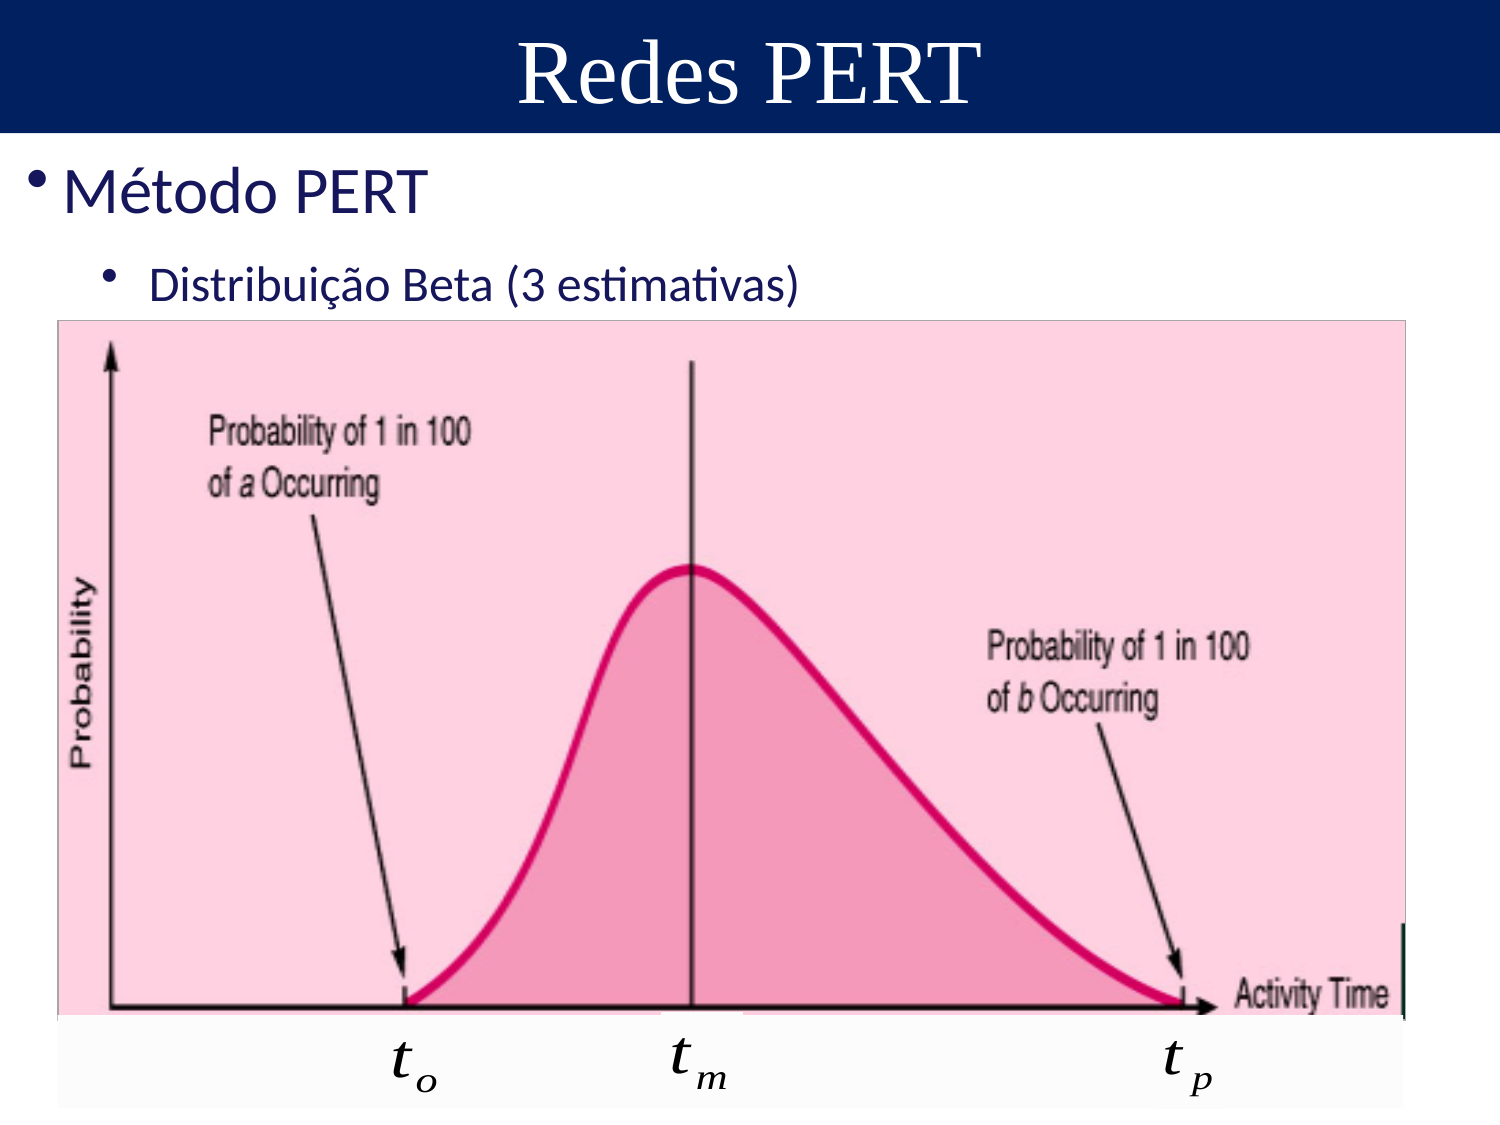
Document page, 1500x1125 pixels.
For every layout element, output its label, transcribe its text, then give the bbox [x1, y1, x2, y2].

text_box Redes PERT [0, 0, 1500, 134]
text_box Método PERT Distribuição Beta (3 estimativas) [12, 139, 1500, 319]
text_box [57, 321, 1405, 1110]
